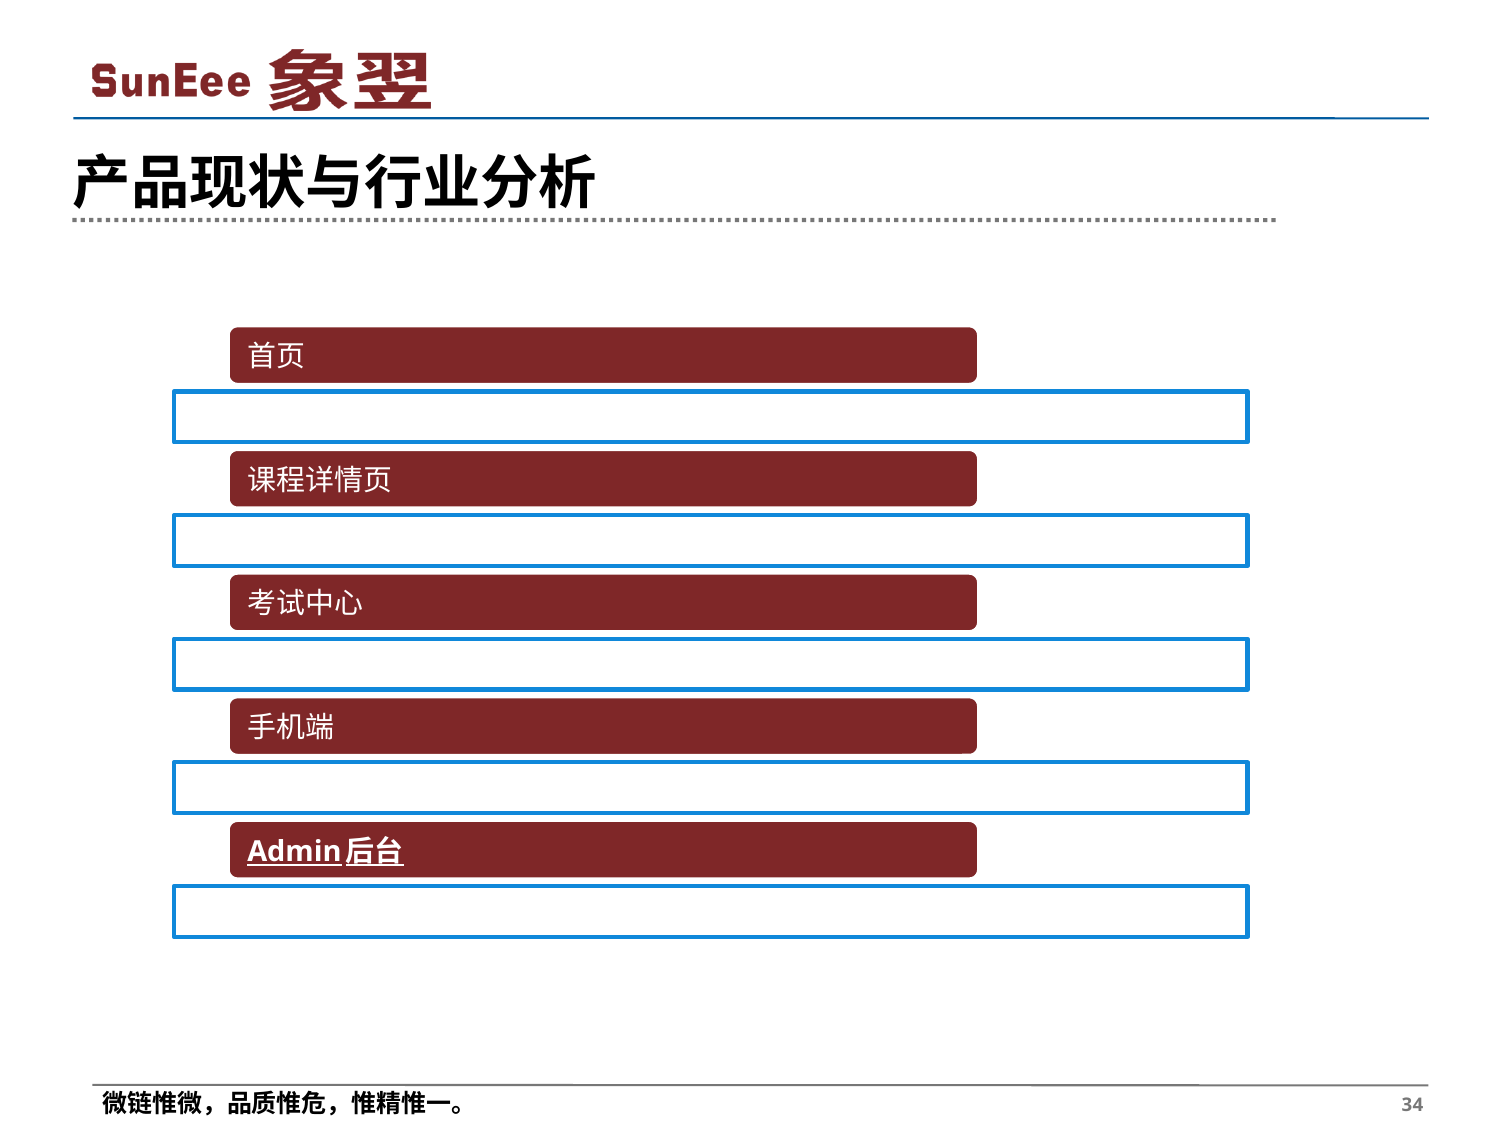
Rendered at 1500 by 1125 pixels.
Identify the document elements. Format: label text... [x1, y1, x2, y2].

picture [92, 49, 431, 111]
title 产品现状与行业分析 [57, 138, 1273, 224]
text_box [173, 318, 1248, 938]
slide_number 34 [1130, 1084, 1444, 1122]
